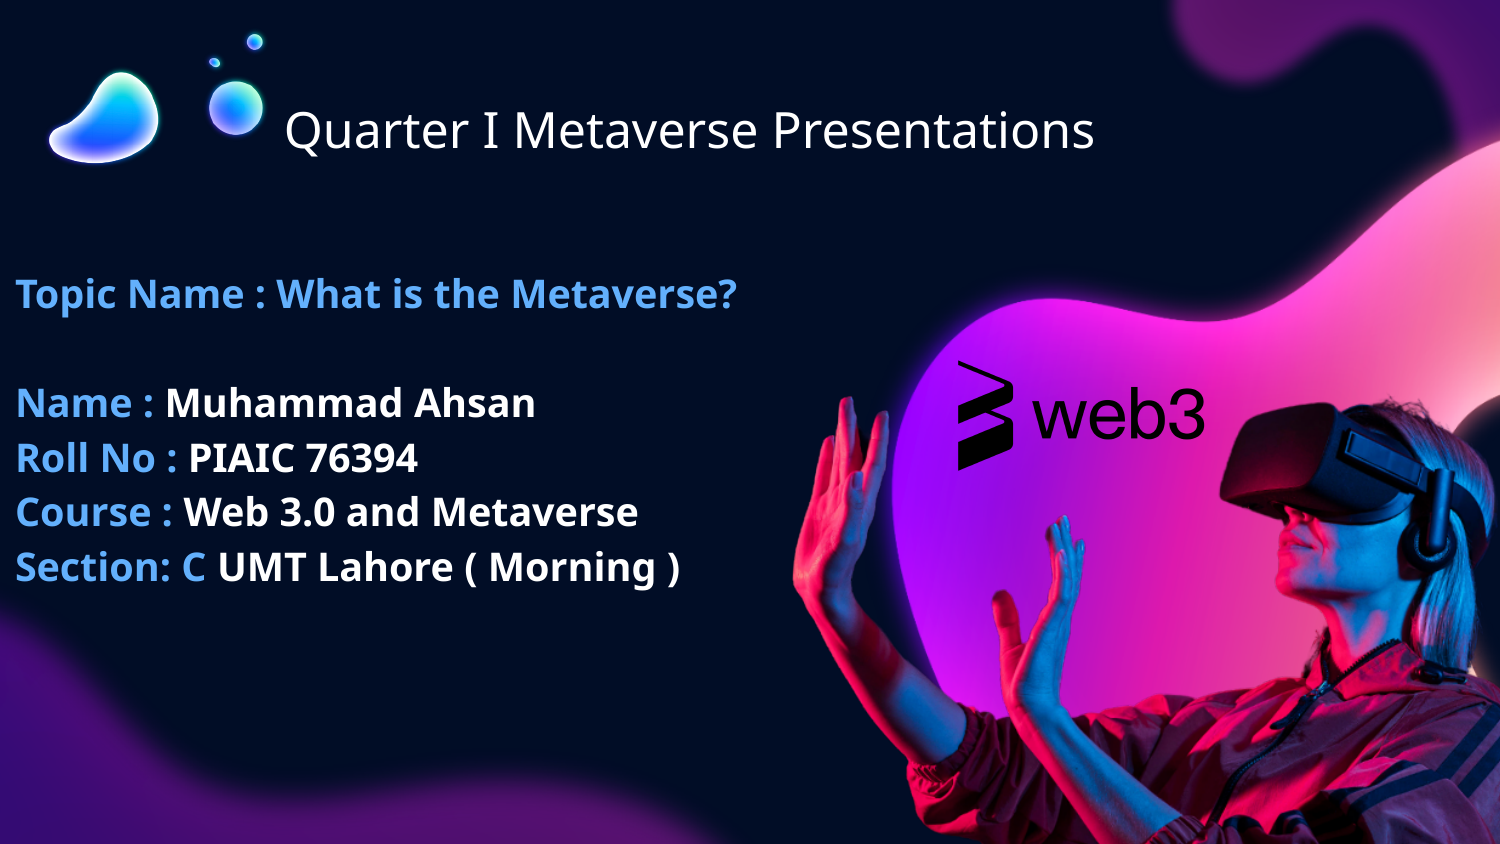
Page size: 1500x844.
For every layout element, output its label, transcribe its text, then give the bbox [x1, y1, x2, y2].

title Quarter I Metaverse Presentations [268, 68, 1476, 265]
picture [27, 15, 330, 177]
title Topic Name : What is the Metaverse? Name : Muhammad Ahsan Roll No : PIAIC 76394 Course : Web 3.0 and Metaverse Section: C UMT Lahore ( Morning ) [0, 177, 860, 674]
picture [0, 0, 1500, 844]
